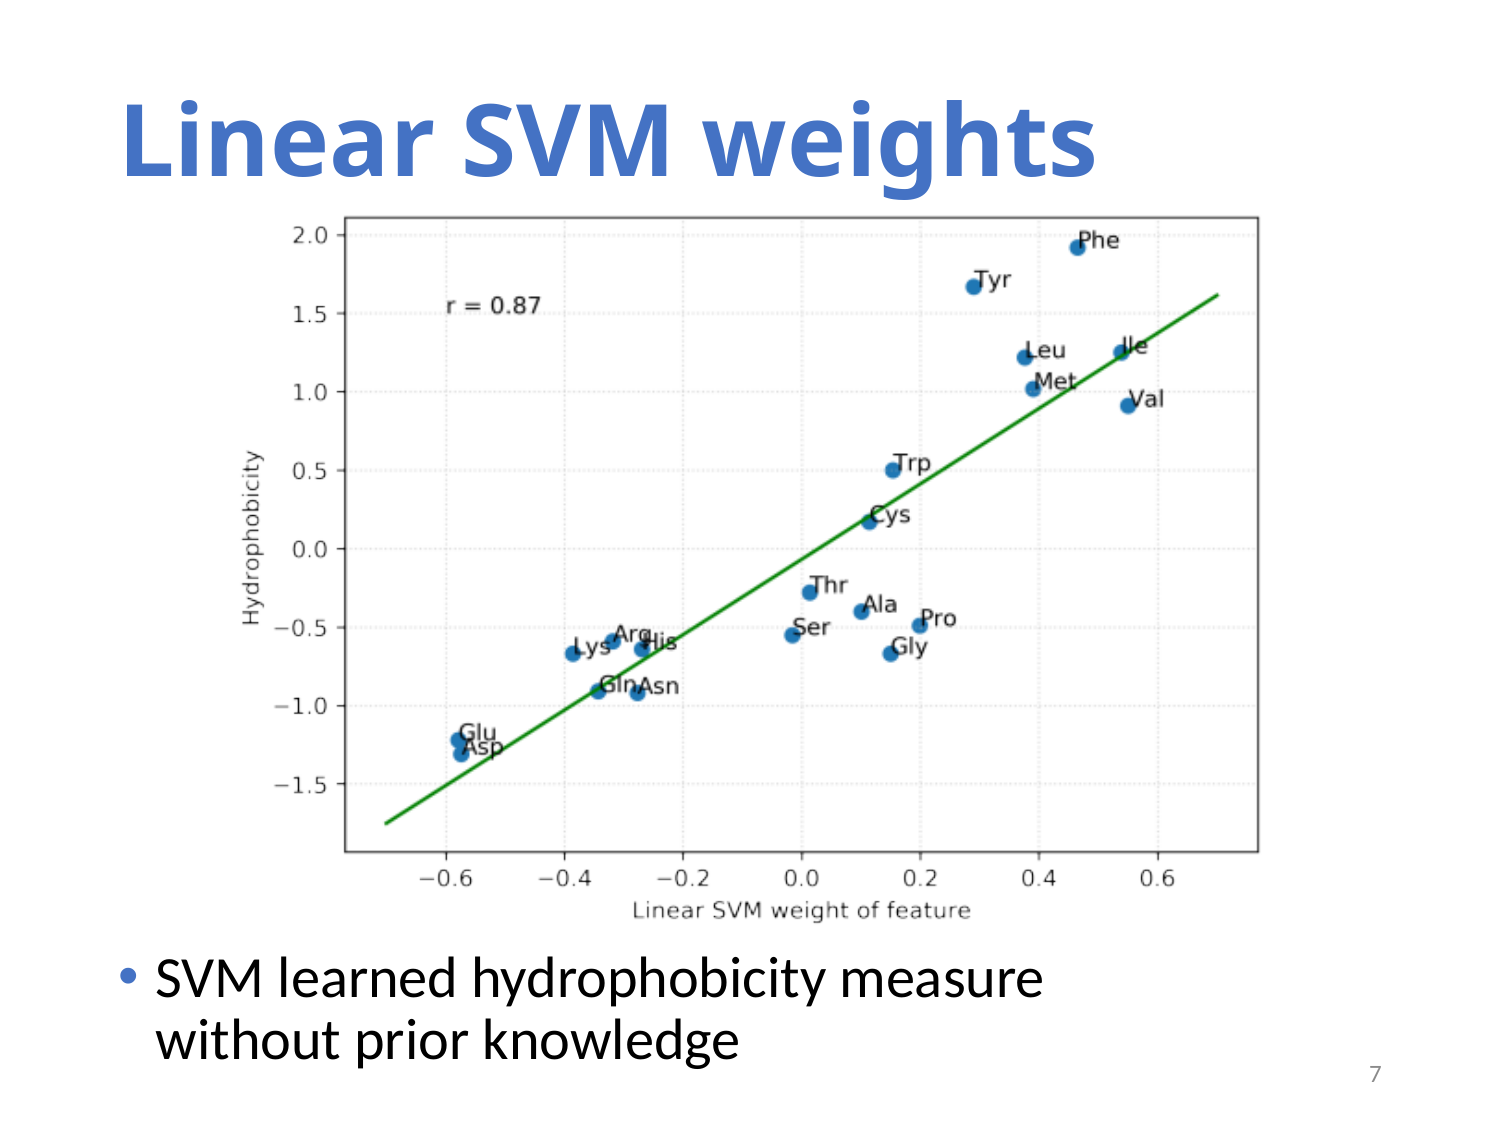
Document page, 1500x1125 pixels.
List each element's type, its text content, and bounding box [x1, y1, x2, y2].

slide_number 7 [1059, 1042, 1397, 1103]
list SVM learned hydrophobicity measure without prior knowledge [103, 939, 1397, 1125]
title Linear SVM weights [103, 35, 1397, 253]
picture [224, 199, 1276, 940]
